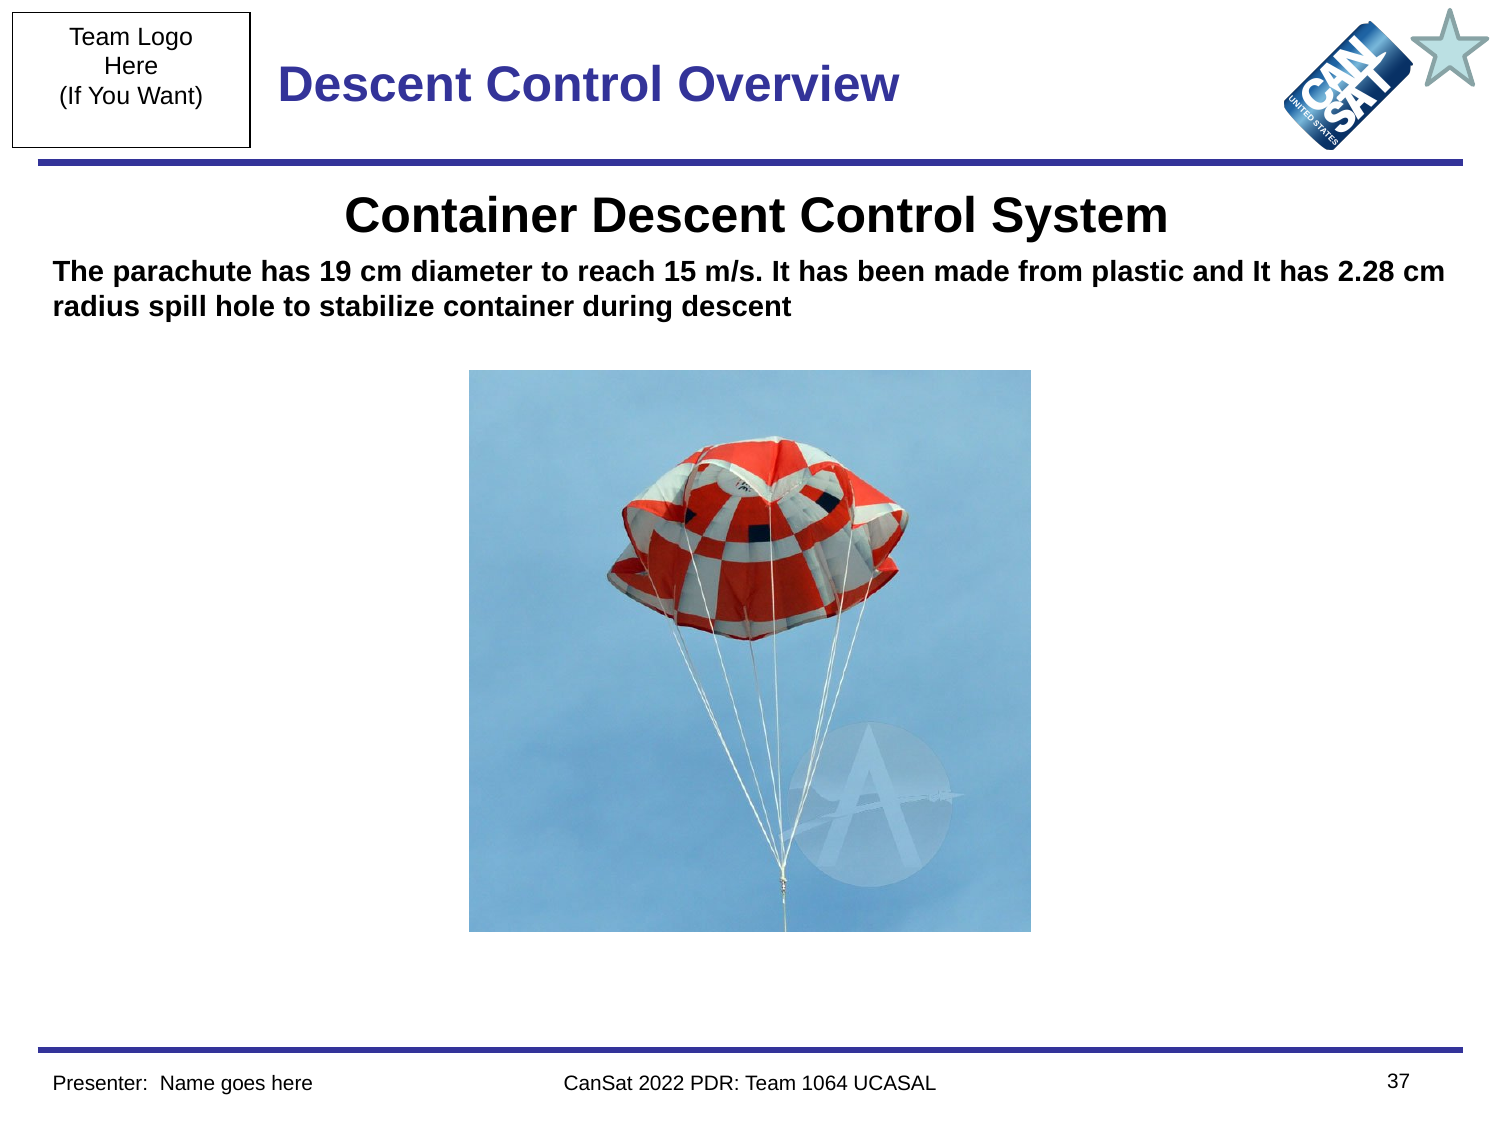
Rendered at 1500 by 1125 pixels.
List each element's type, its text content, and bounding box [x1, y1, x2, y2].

footer CanSat 2022 PDR: Team 1064 UCASAL [450, 1062, 1050, 1103]
text_box Presenter: Name goes here [37, 1062, 413, 1103]
slide_number ‹#› [1312, 1059, 1425, 1100]
picture [469, 369, 1031, 932]
picture [1284, 21, 1413, 150]
title Descent Control Overview [262, 12, 1238, 150]
list Container Descent Control System The parachute has 19 cm diameter to reach 15 m/s. It has been made from plastic and It has 2.28 cm radius spill hole to stabilize container during descent [37, 174, 1463, 1025]
text_box [1412, 9, 1488, 85]
